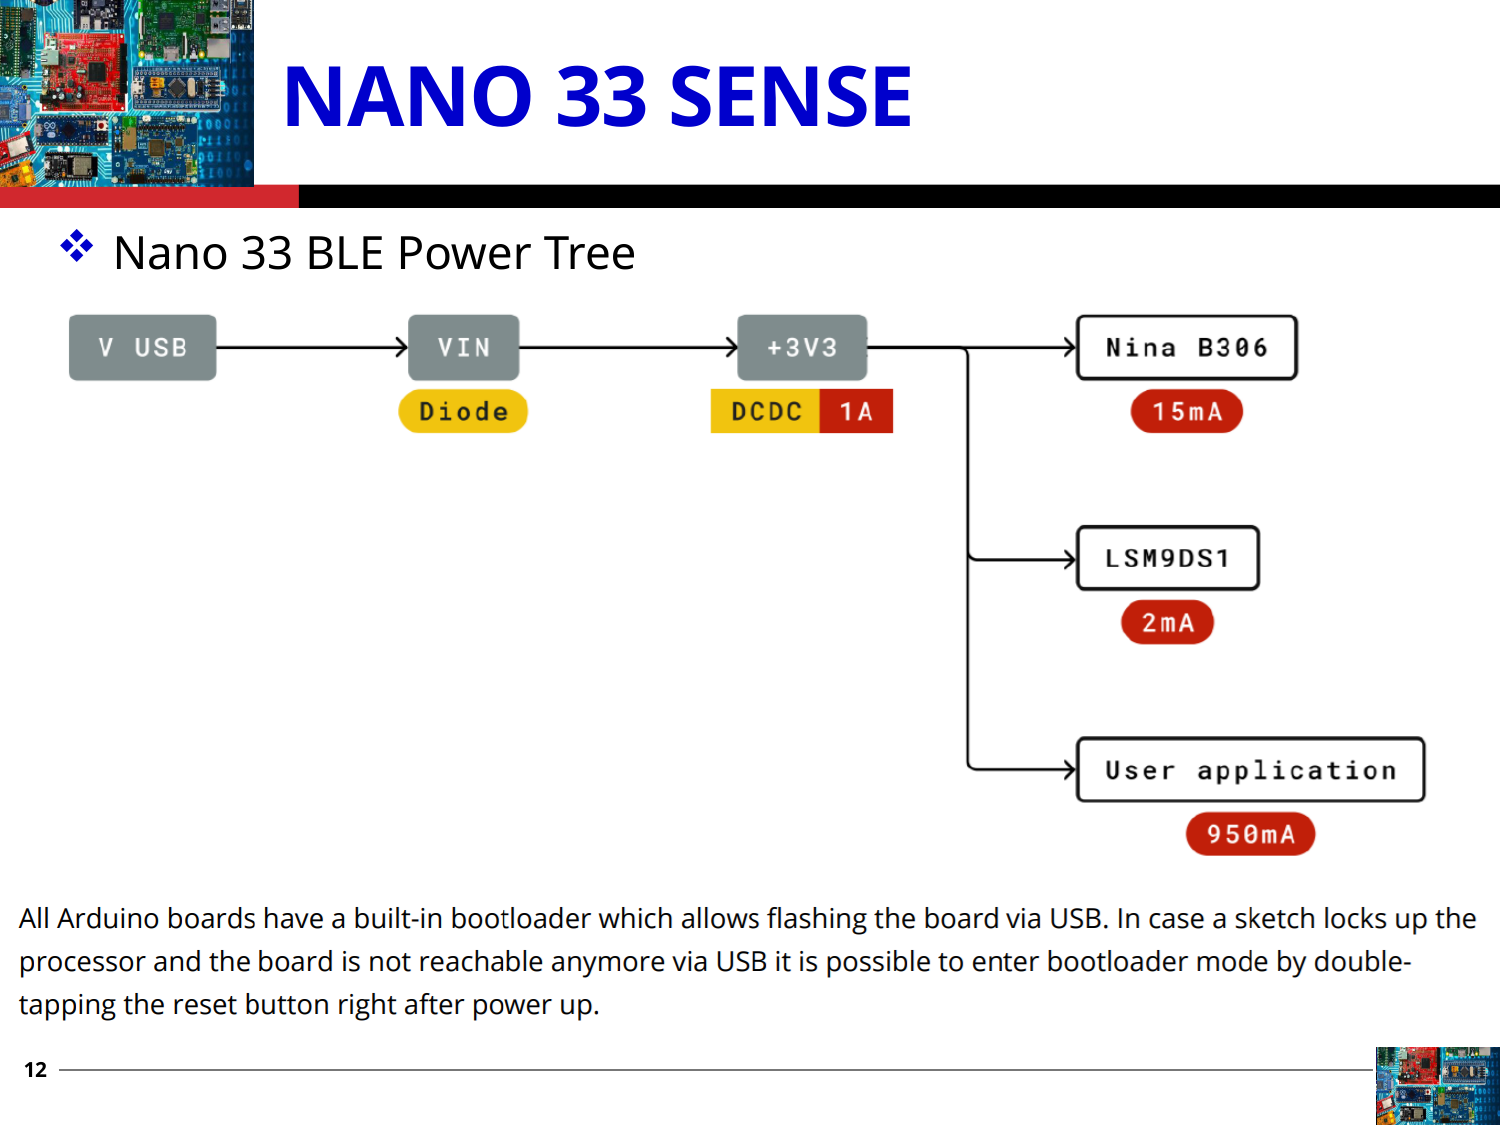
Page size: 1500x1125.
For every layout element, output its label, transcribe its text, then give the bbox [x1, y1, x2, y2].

picture [0, 0, 254, 187]
list Nano 33 BLE Power Tree [59, 1052, 1471, 1071]
picture [57, 296, 1442, 869]
title Nano 33 Sense [265, 25, 1471, 161]
slide_number 12 [11, 1052, 59, 1089]
list Nano 33 BLE Power Tree [41, 219, 1471, 881]
picture [5, 886, 1500, 1125]
